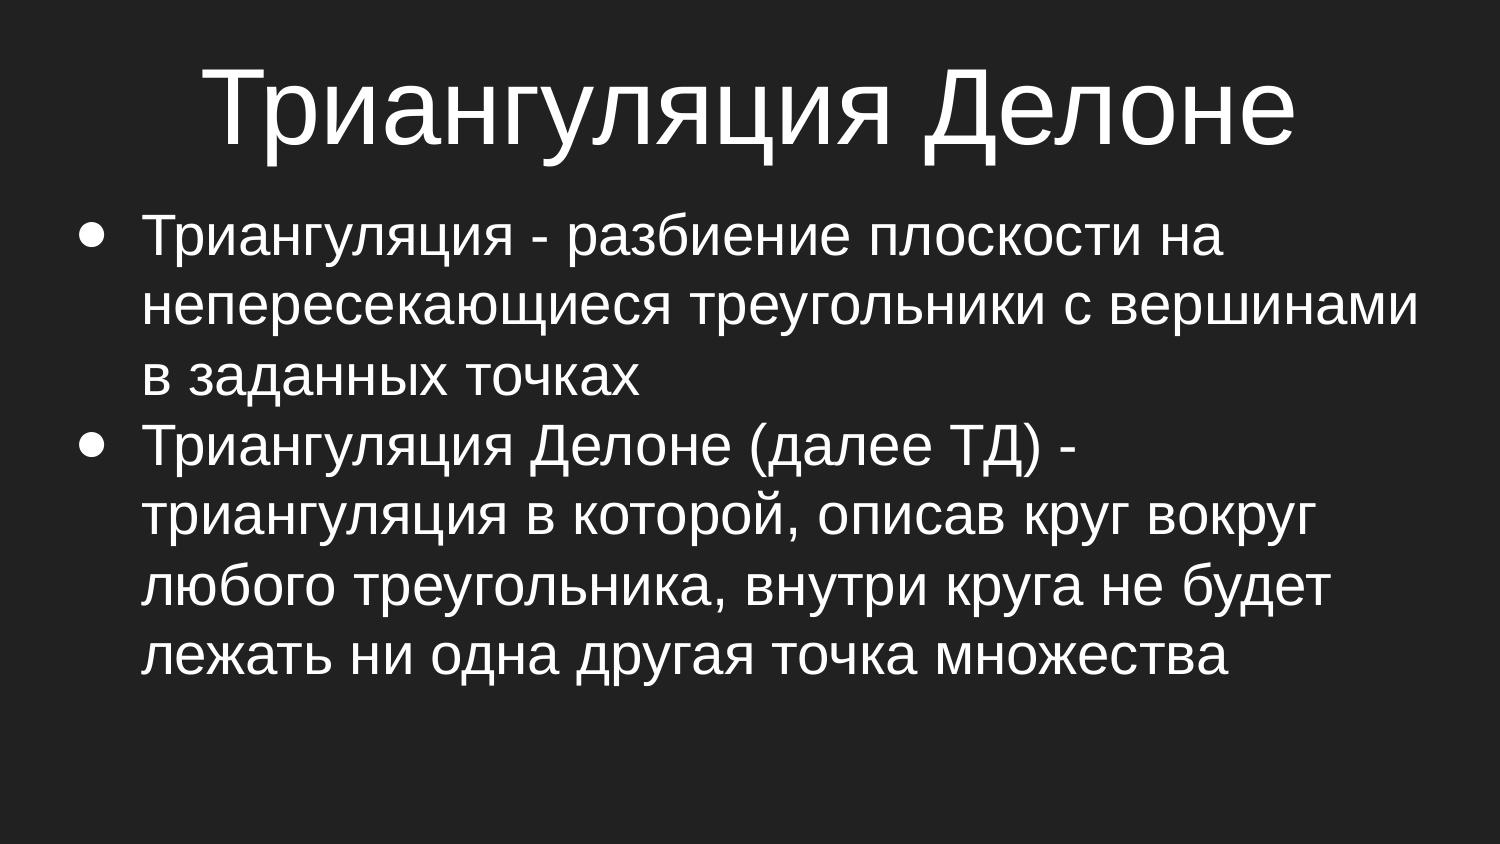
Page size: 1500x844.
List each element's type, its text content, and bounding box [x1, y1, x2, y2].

title Триангуляция Делоне [51, 0, 1449, 181]
subtitle Триангуляция - разбиение плоскости на непересекающиеся треугольники с вершинами в заданных точках Триангуляция Делоне (далее ТД) - триангуляция в которой, описав круг вокруг любого треугольника, внутри круга не будет лежать ни одна другая точка множества [51, 181, 1449, 844]
